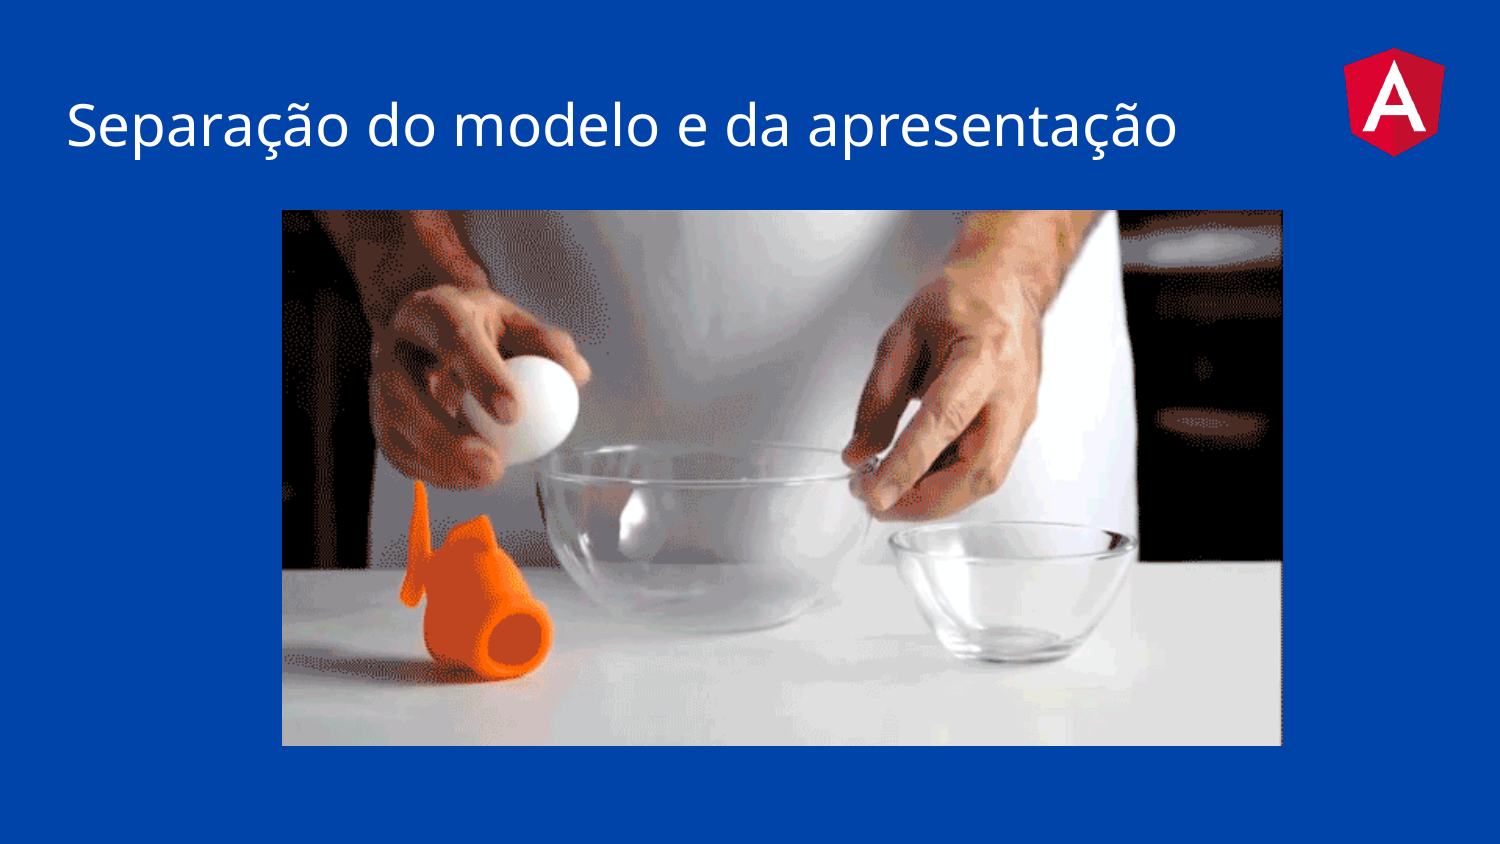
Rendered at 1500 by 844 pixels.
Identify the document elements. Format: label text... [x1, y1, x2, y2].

title Separação do modelo e da apresentação [51, 72, 1297, 167]
picture [282, 210, 1284, 746]
picture [1326, 31, 1462, 168]
